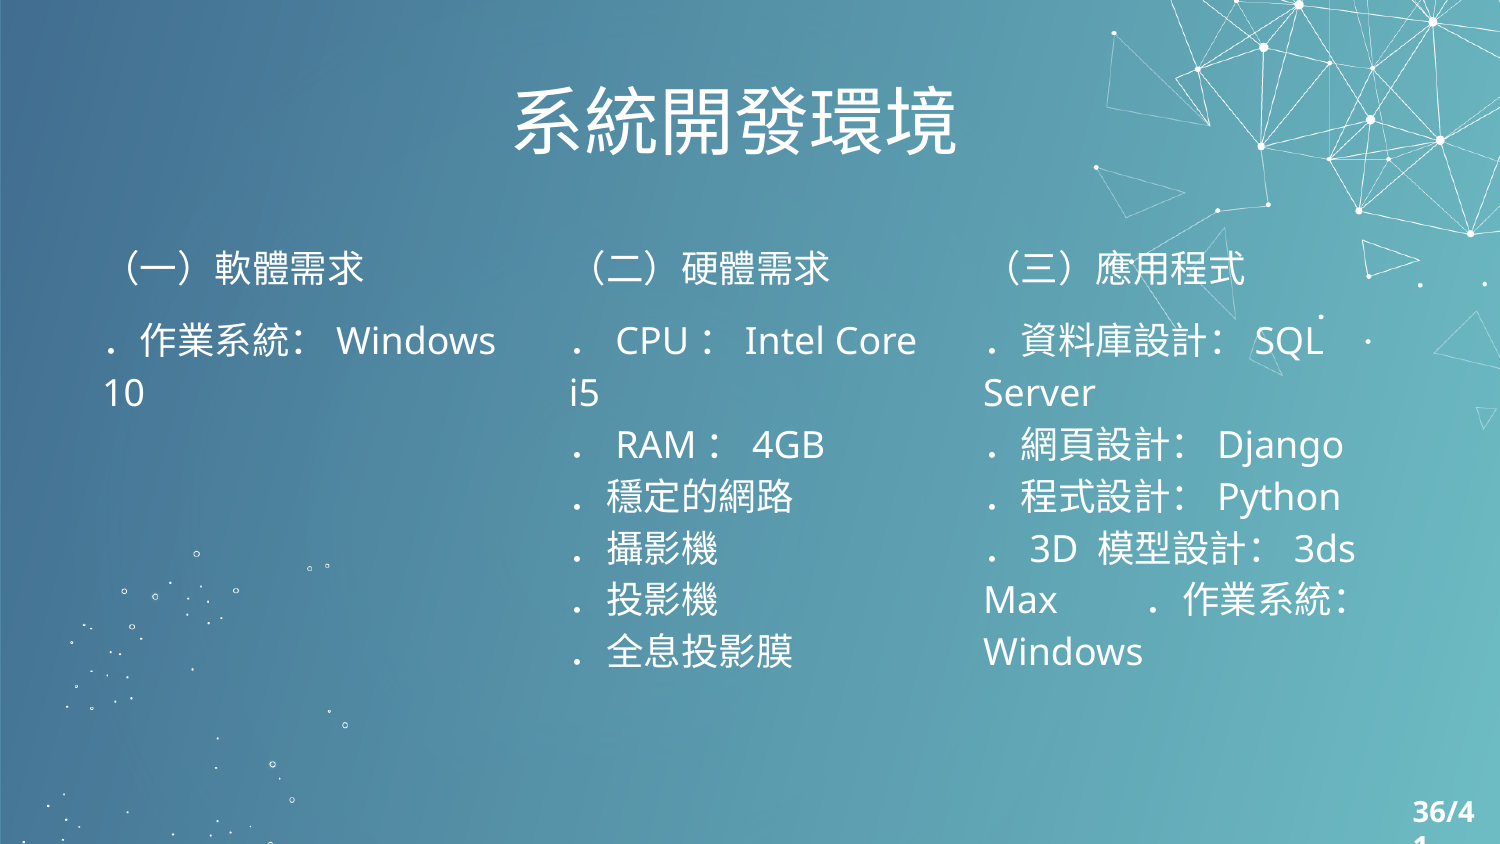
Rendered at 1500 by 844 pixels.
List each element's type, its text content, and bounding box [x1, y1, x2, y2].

text_box 36/41 [1397, 778, 1500, 844]
text_box （一）軟體需求 ．作業系統：Windows 10 [87, 223, 556, 430]
title 系統開發環境 [315, 59, 1171, 215]
text_box （二）硬體需求 ．CPU：Intel Core i5 ．RAM：4GB ．穩定的網路 ．攝影機 ．投影機 ．全息投影膜 [553, 223, 955, 688]
picture [0, 0, 1500, 844]
text_box （三）應用程式 ．資料庫設計：SQL Server ．網頁設計：Django ．程式設計：Python ．3D 模型設計：3ds Max ．作業系統：Windows [968, 223, 1437, 688]
